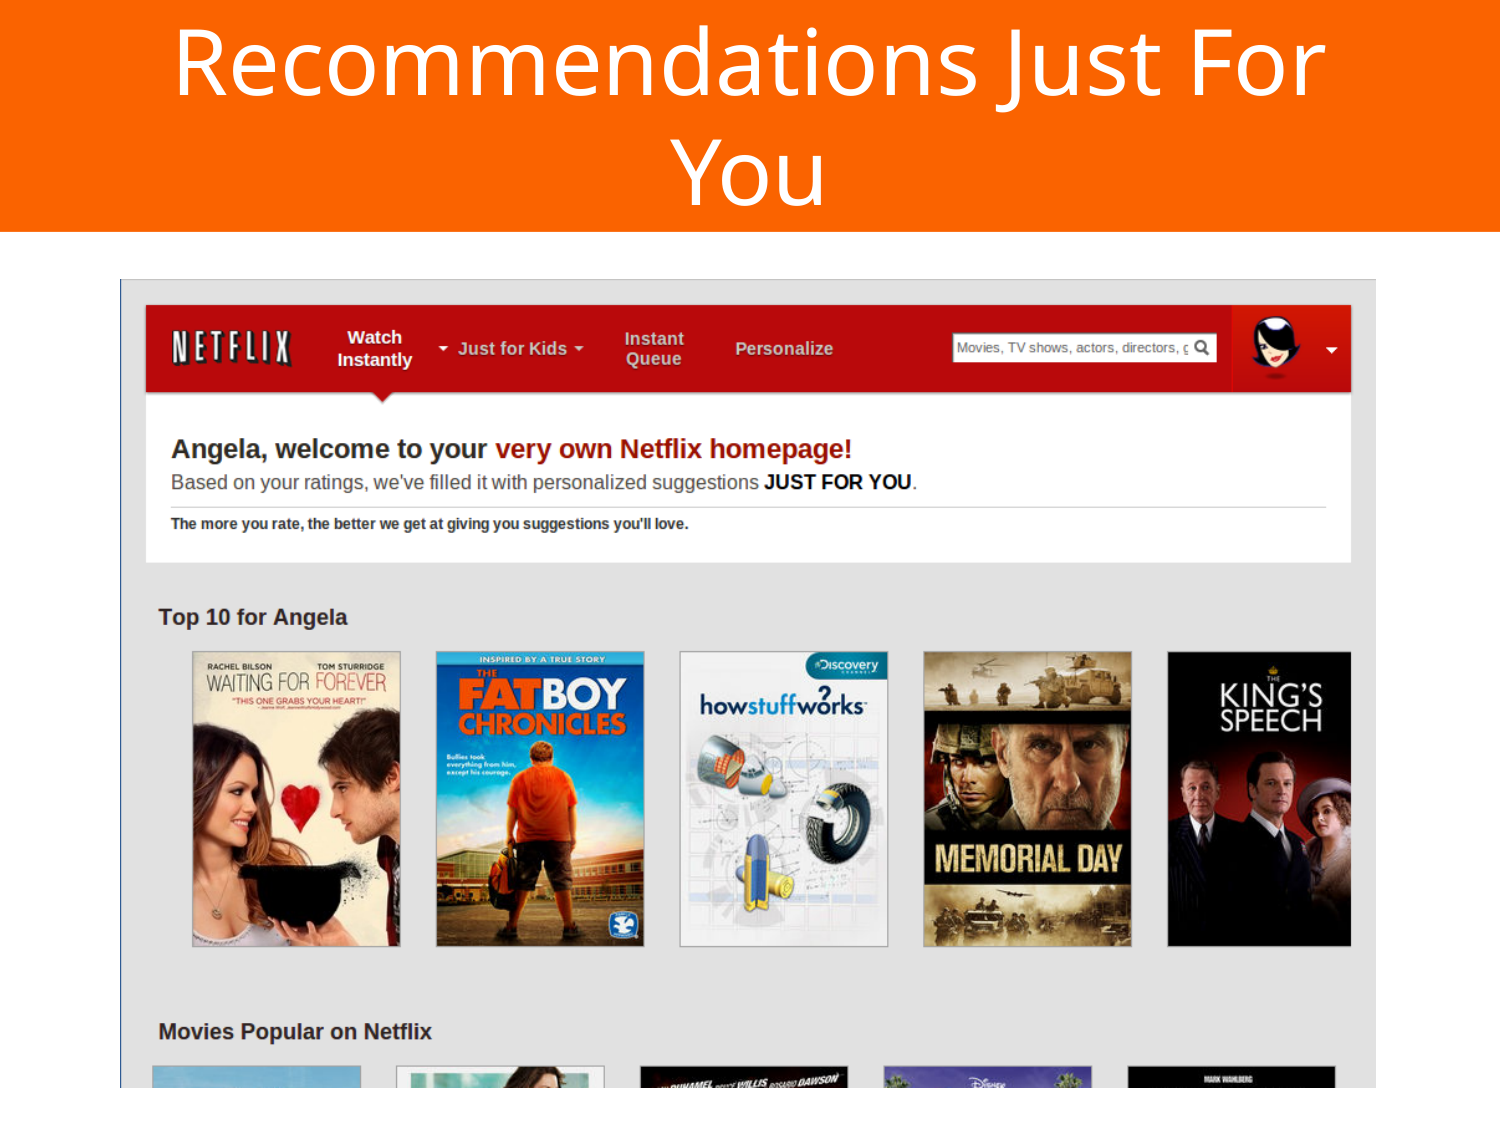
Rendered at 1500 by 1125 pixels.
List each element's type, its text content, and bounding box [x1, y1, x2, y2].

title Recommendations Just For You [75, 30, 1425, 197]
picture [119, 279, 1376, 1088]
